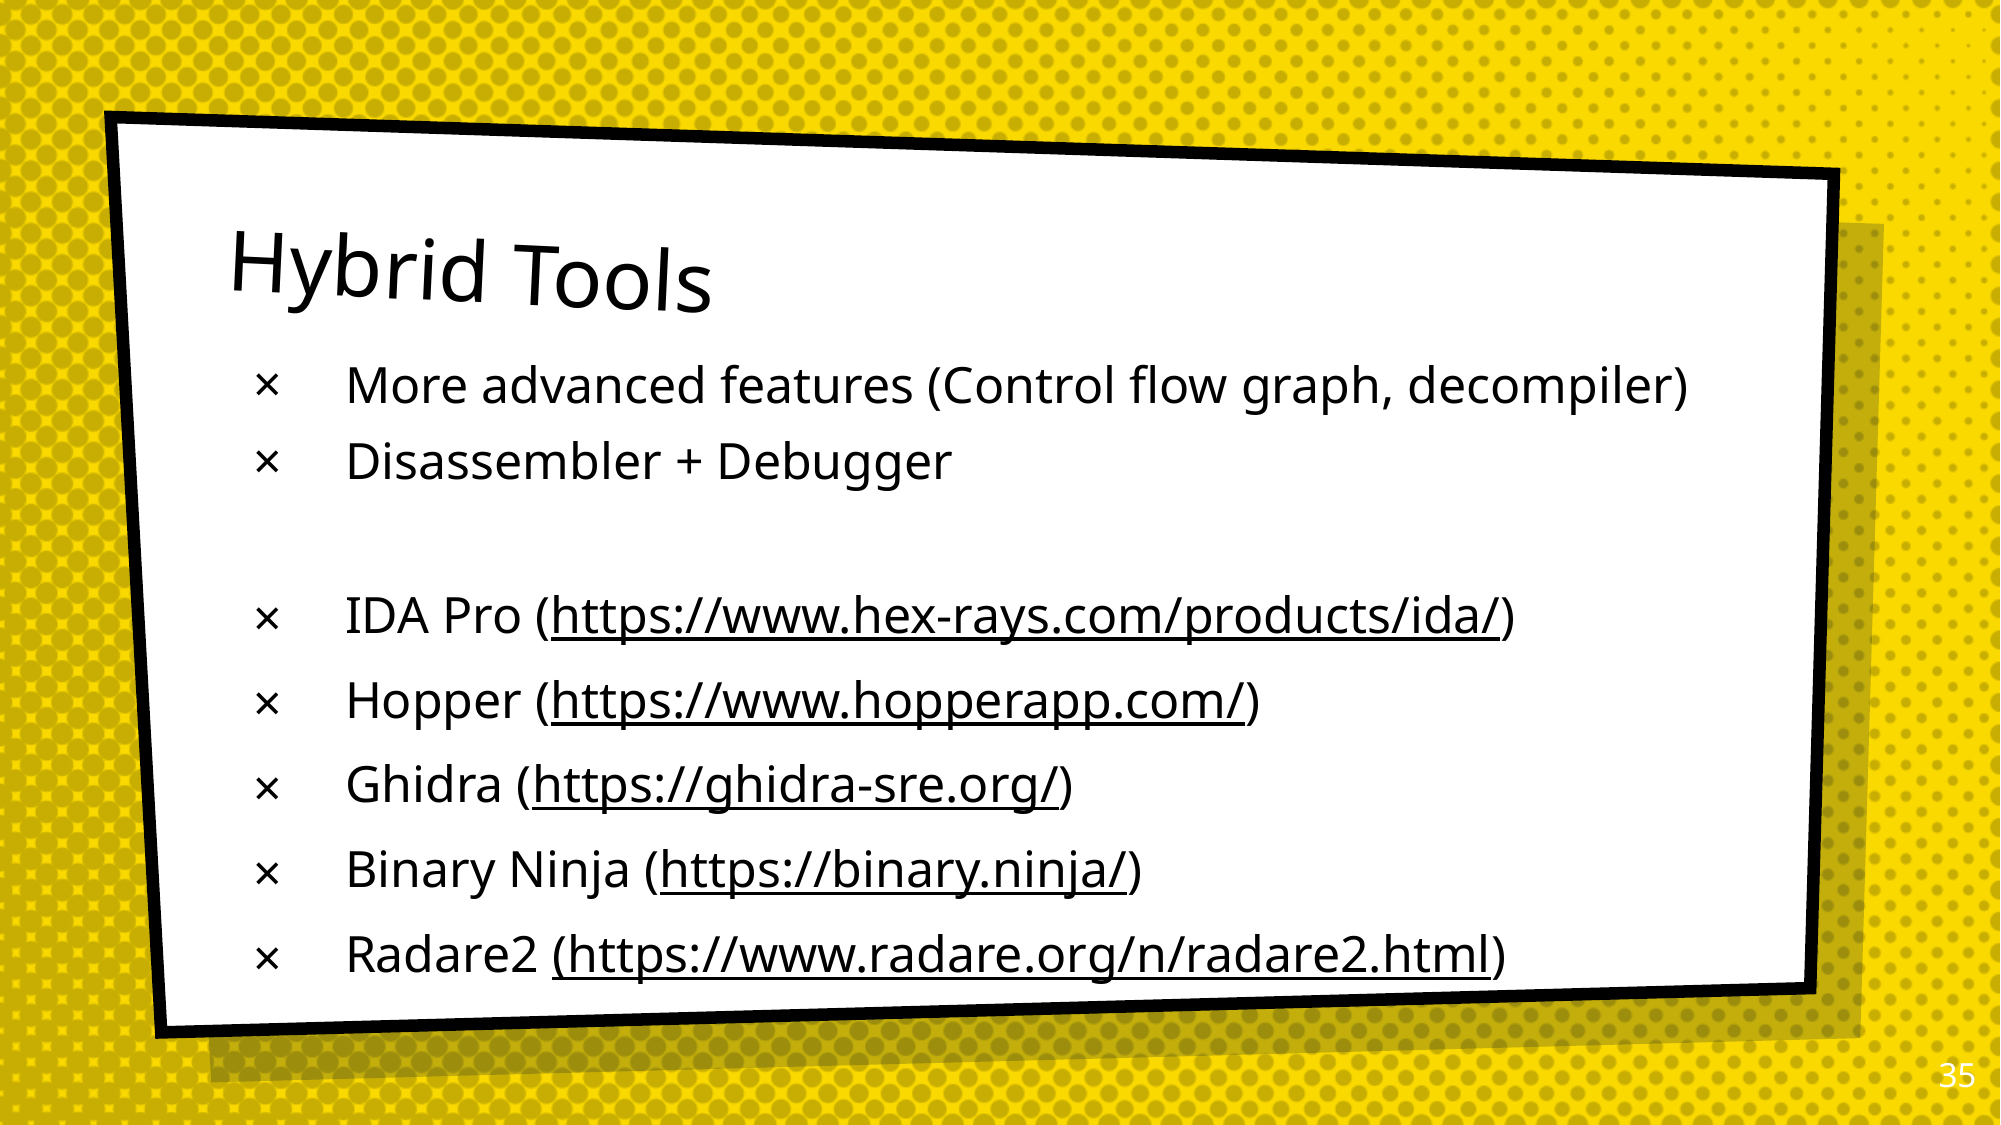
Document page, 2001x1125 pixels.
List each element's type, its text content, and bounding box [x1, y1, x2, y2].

title Hybrid Tools [210, 155, 1755, 338]
list More advanced features (Control flow graph, decompiler) Disassembler + Debugger IDA Pro (https://www.hex-rays.com/products/ida/) Hopper (https://www.hopperapp.com/) Ghidra (https://ghidra-sre.org/) Binary Ninja (https://binary.ninja/) Radare2 (https://www.radare.org/n/radare2.html) [230, 338, 1755, 970]
slide_number 34 [1871, 1038, 1992, 1125]
